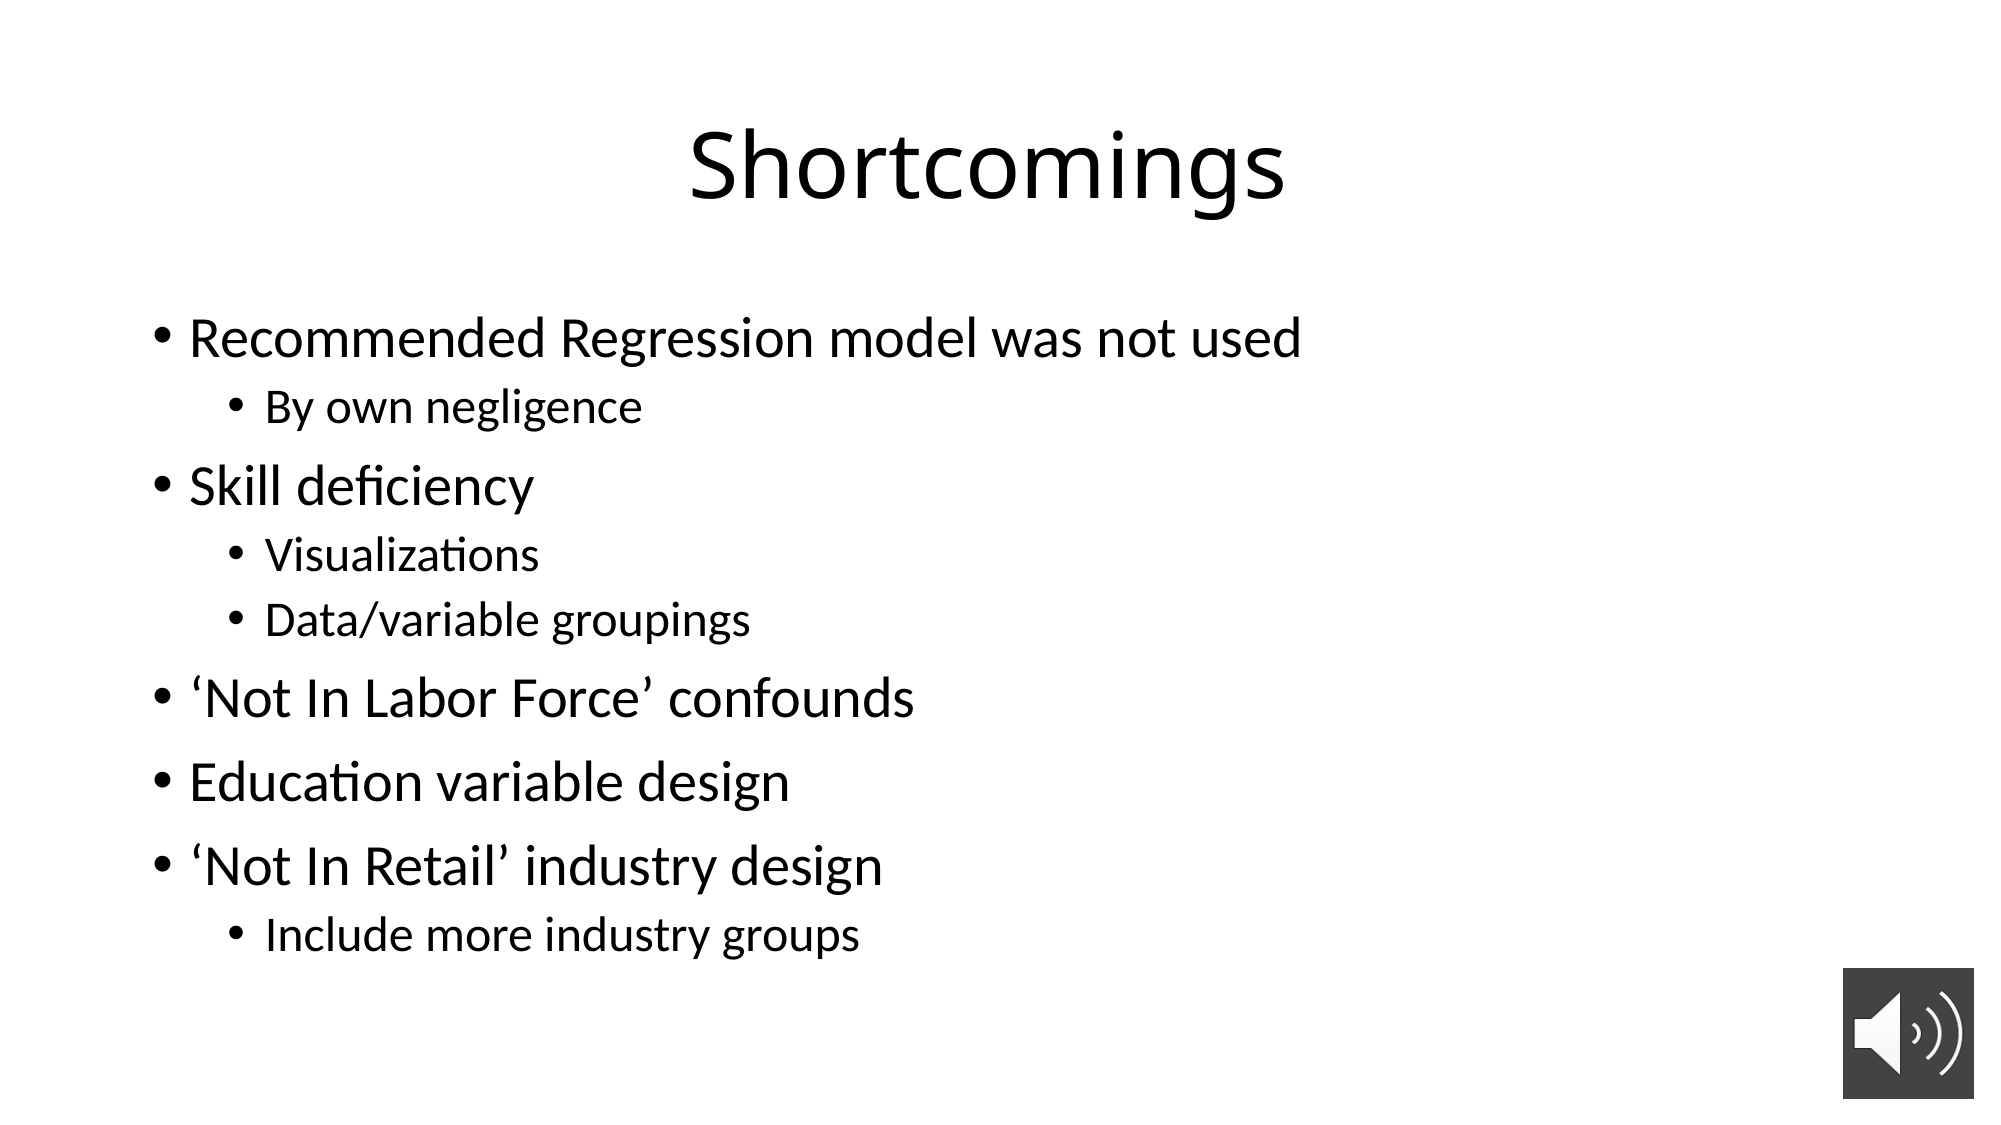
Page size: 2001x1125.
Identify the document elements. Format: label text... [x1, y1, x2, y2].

picture [1841, 966, 1975, 1100]
list Recommended Regression model was not used By own negligence Skill deficiency Visualizations Data/variable groupings ‘Not In Labor Force’ confounds Education variable design ‘Not In Retail’ industry design Include more industry groups [137, 299, 1863, 1014]
title Shortcomings [137, 59, 1863, 278]
